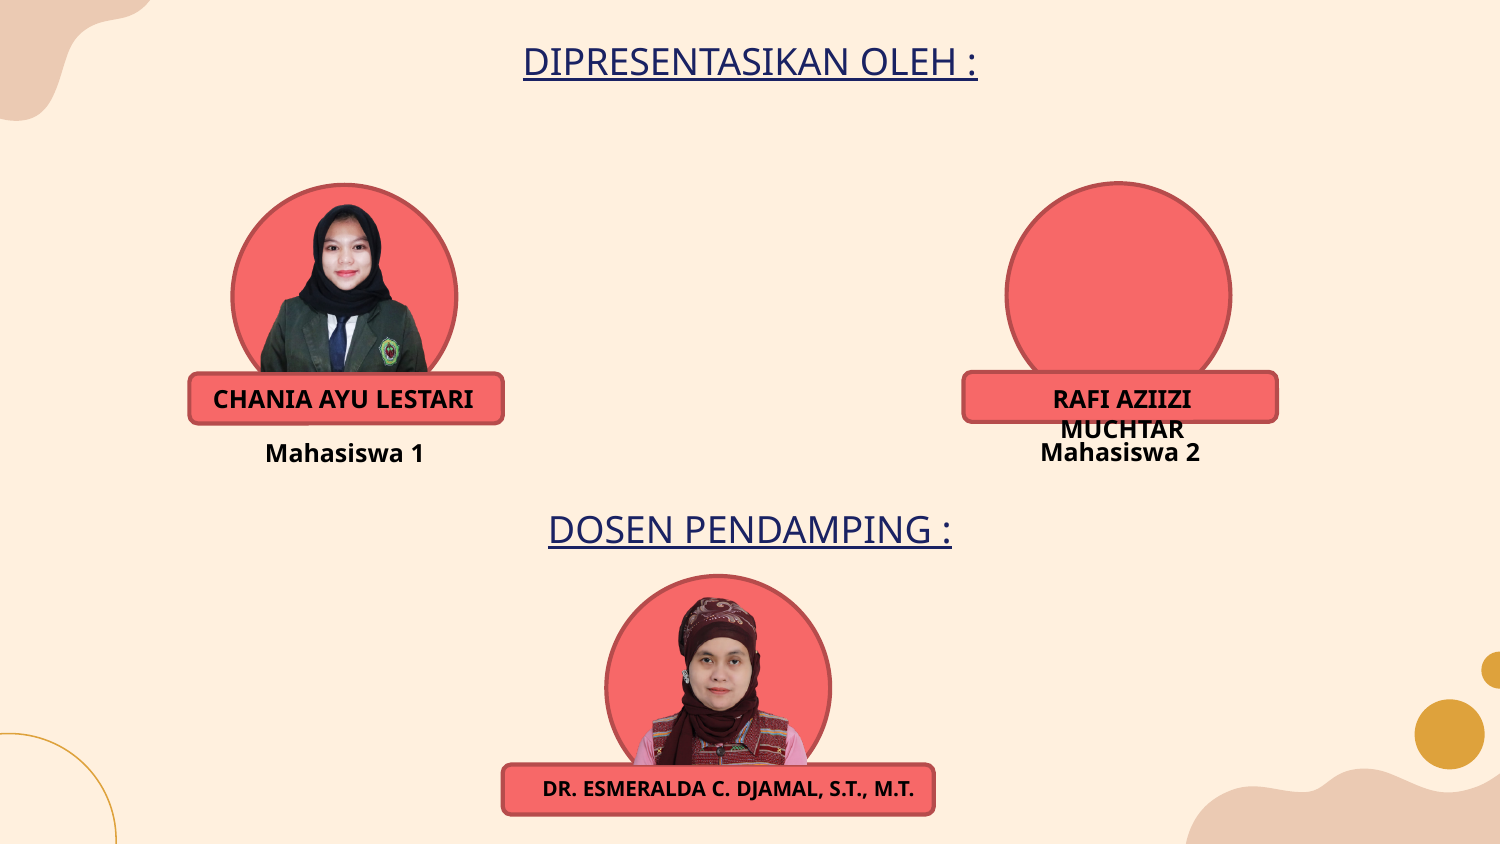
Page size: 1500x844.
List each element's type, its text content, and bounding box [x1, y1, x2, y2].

text_box DR. ESMERALDA C. DJAMAL, S.T., M.T. [323, 768, 1134, 808]
text_box Mahasiswa 1 [188, 430, 502, 475]
text_box Mahasiswa 2 [963, 428, 1277, 474]
text_box [811, 621, 833, 755]
text_box CHANIA AYU LESTARI [188, 376, 499, 422]
text_box [432, 223, 459, 370]
picture [260, 160, 429, 373]
text_box [230, 225, 255, 368]
text_box DOSEN PENDAMPING : [116, 481, 1383, 576]
text_box [961, 369, 1280, 424]
text_box [1004, 181, 1233, 369]
title DIPRESENTASIKAN OLEH : [116, 12, 1383, 107]
text_box [189, 371, 256, 376]
text_box [190, 371, 505, 426]
text_box [604, 623, 624, 753]
text_box RAFI AZIIZI MUCHTAR [975, 375, 1270, 428]
text_box [811, 762, 935, 768]
text_box [500, 808, 936, 817]
text_box [667, 576, 770, 586]
text_box [501, 762, 625, 768]
picture [629, 587, 807, 765]
